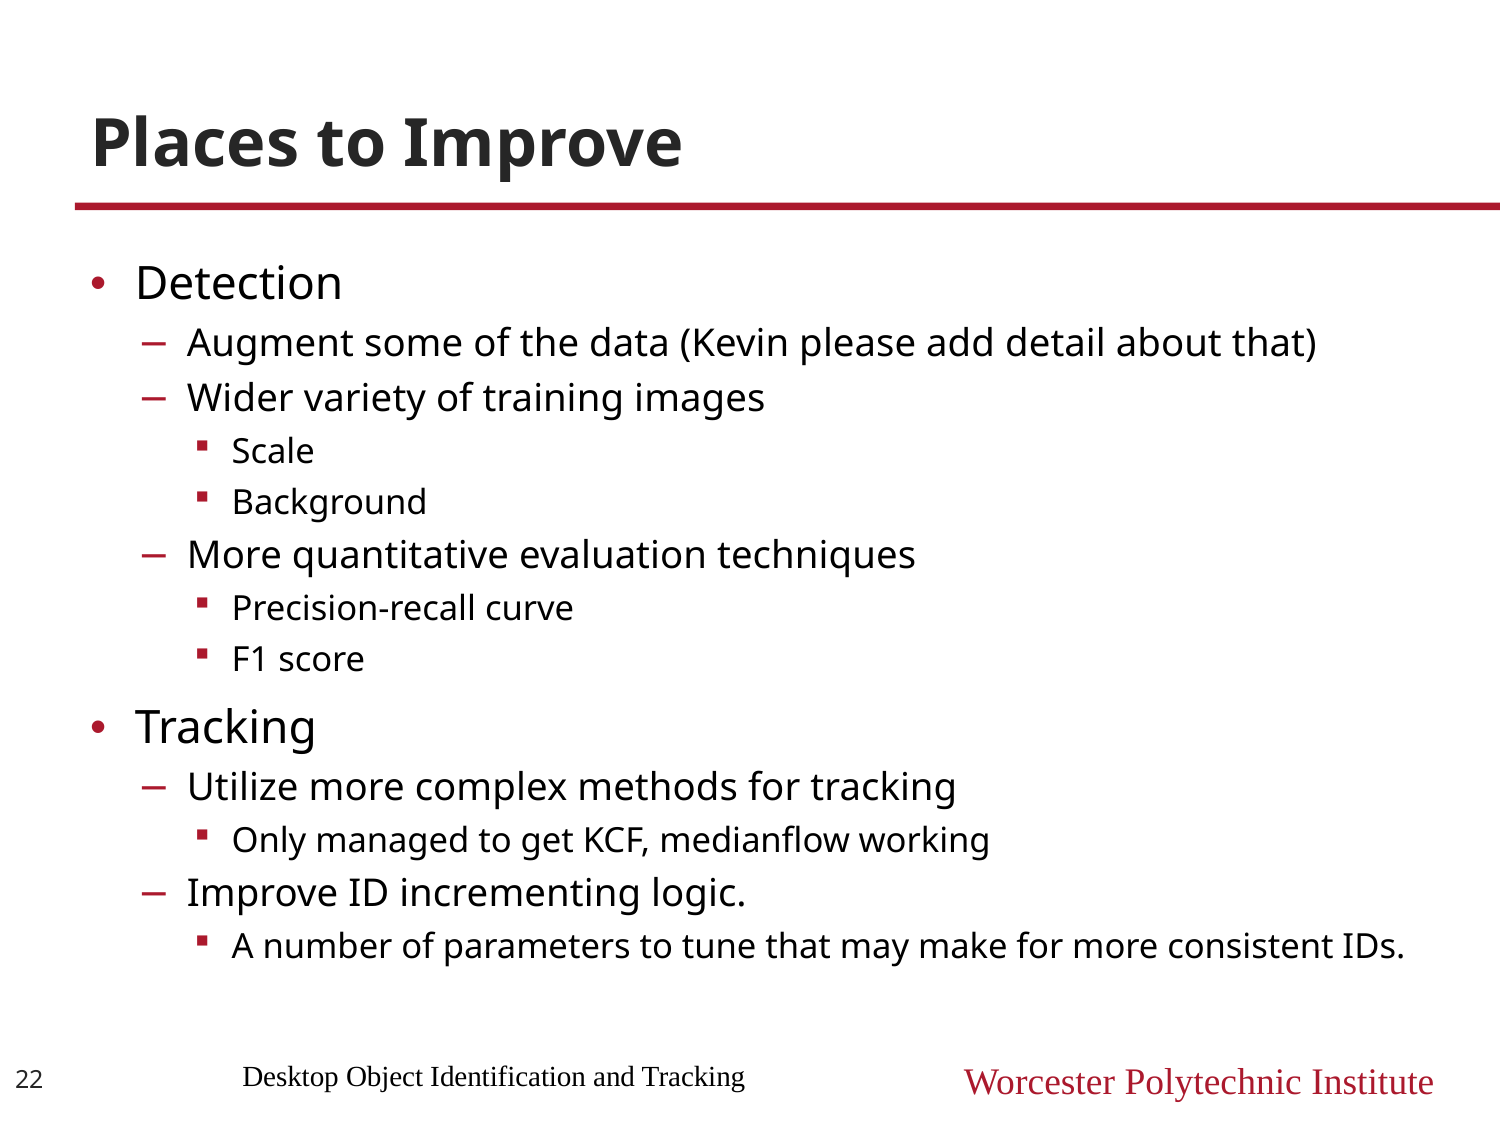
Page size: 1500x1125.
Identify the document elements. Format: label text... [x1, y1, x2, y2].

slide_number 22 [0, 1047, 75, 1113]
footer Desktop Object Identification and Tracking [75, 1050, 913, 1100]
list Detection Augment some of the data (Kevin please add detail about that) Wider variety of training images Scale Background More quantitative evaluation techniques Precision-recall curve F1 score Tracking Utilize more complex methods for tracking Only managed to get KCF, medianflow working Improve ID incrementing logic. A number of parameters to tune that may make for more consistent IDs. [75, 249, 1425, 1013]
title Places to Improve [75, 56, 1425, 188]
